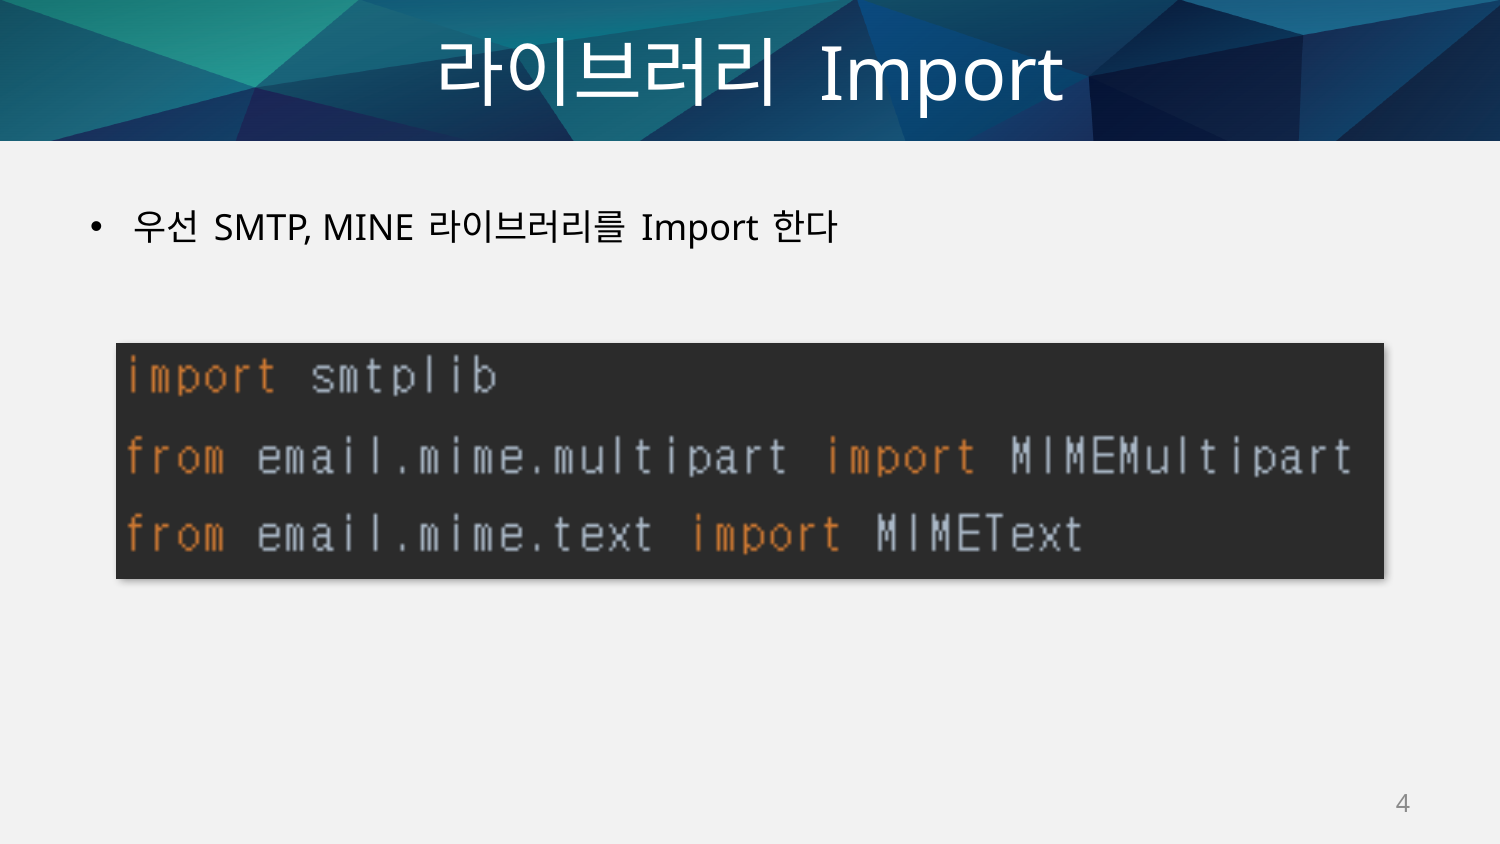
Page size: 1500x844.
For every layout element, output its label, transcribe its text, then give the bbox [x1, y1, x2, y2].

list 우선 SMTP, MINE 라이브러리를 Import 한다 [75, 196, 1425, 257]
picture [116, 343, 1384, 580]
picture [0, 0, 1500, 141]
slide_number 4 [1074, 782, 1425, 827]
